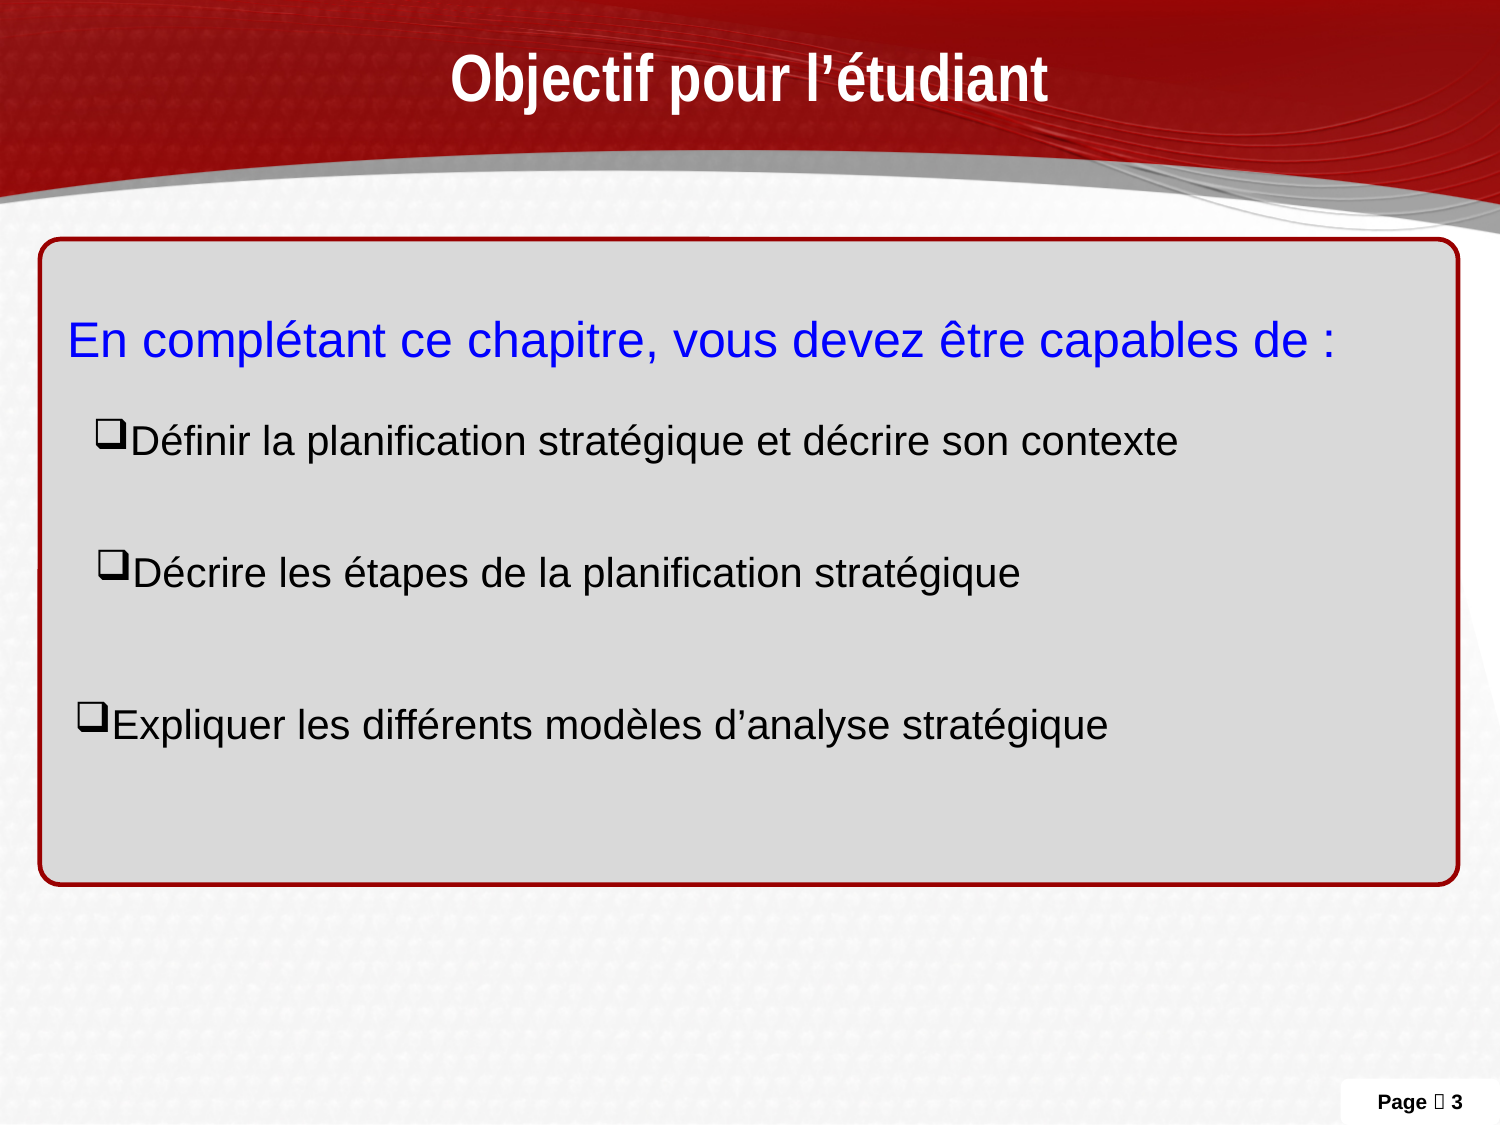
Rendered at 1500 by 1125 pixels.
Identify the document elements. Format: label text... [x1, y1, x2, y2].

picture [0, 159, 1500, 1125]
text_box En complétant ce chapitre, vous devez être capables de : [67, 249, 1500, 425]
title Objectif pour l’étudiant [0, 0, 1500, 159]
text_box Décrire les étapes de la planification stratégique [80, 538, 1387, 604]
text_box Définir la planification stratégique et décrire son contexte [78, 406, 1408, 472]
text_box Expliquer les différents modèles d’analyse stratégique [59, 690, 1426, 756]
